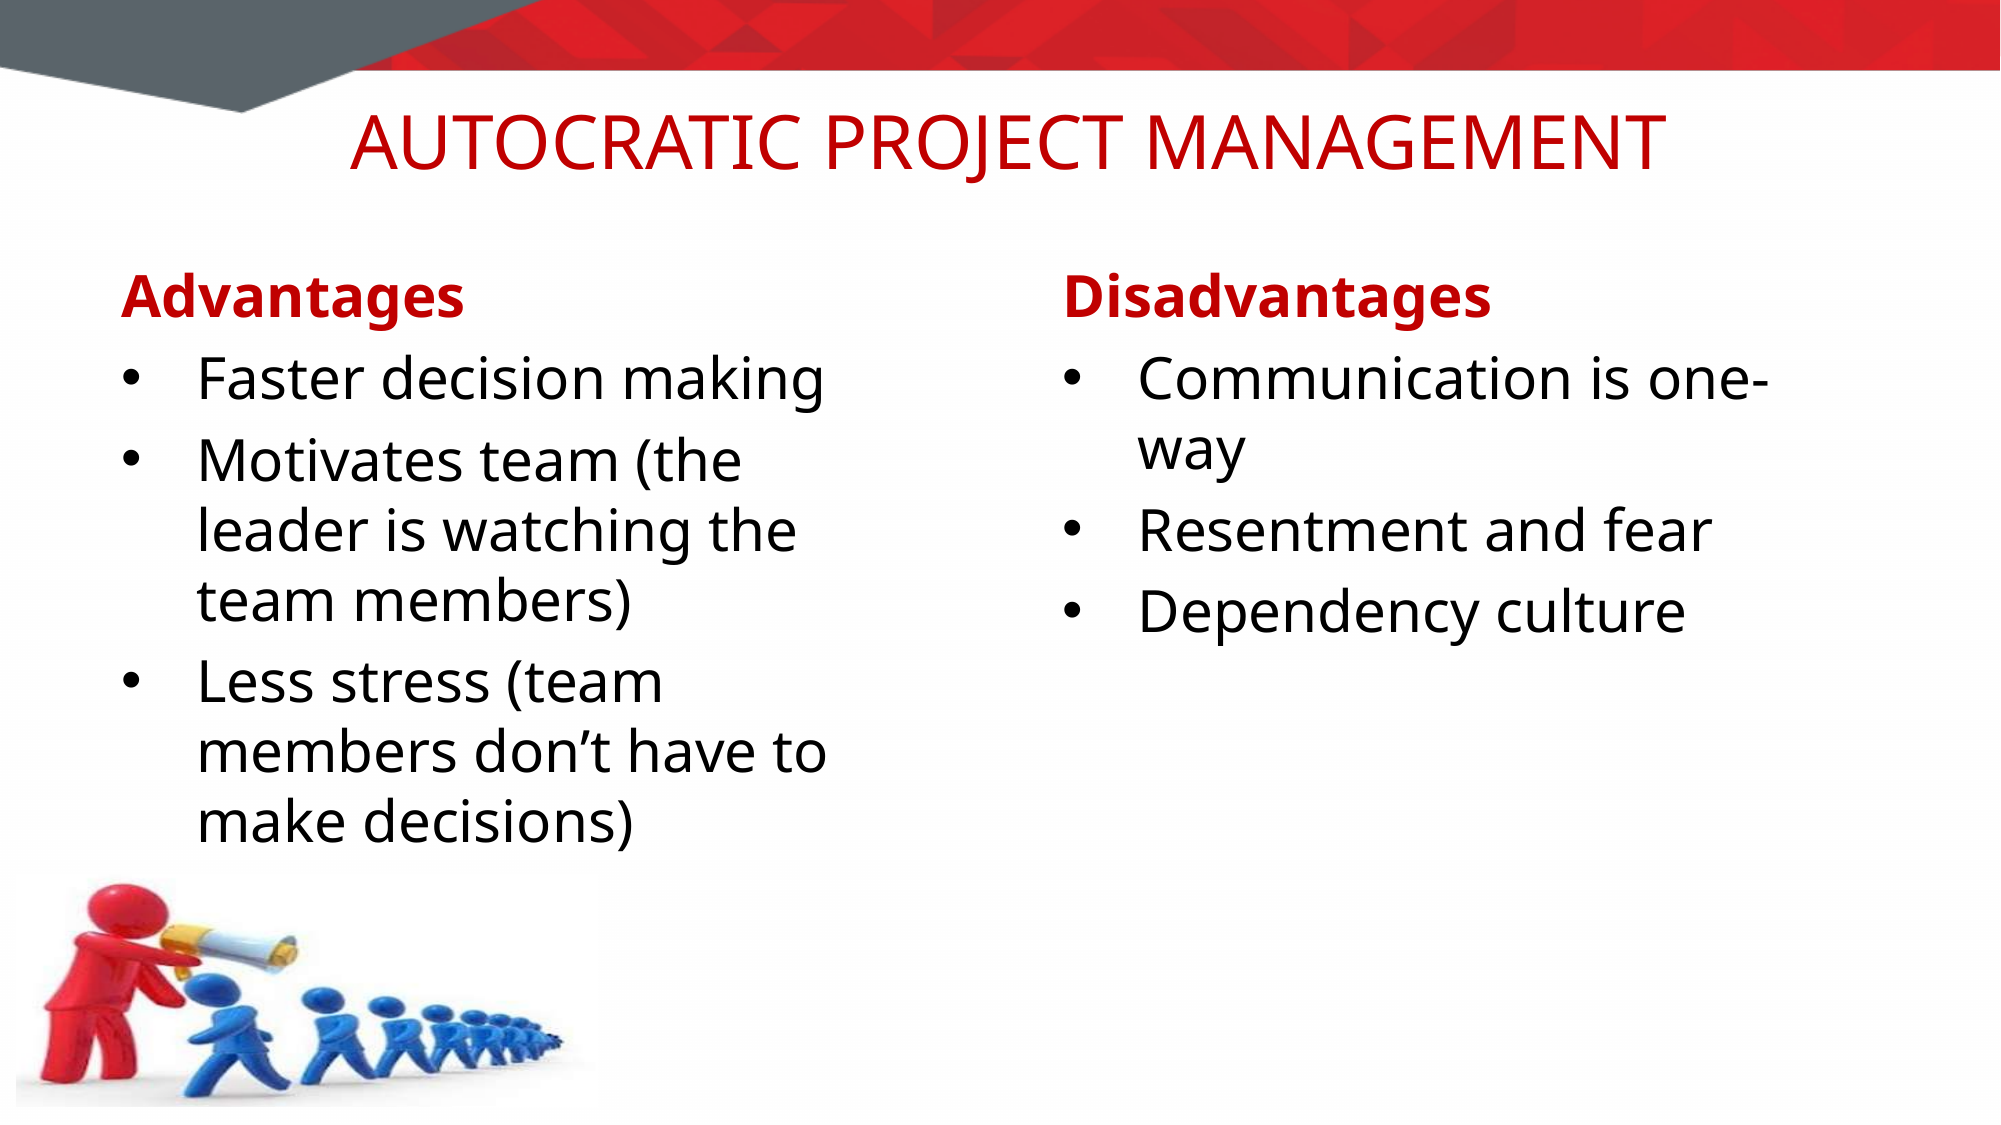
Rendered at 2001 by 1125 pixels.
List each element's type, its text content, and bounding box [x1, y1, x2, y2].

list Advantages Faster decision making Motivates team (the leader is watching the team members) Less stress (team members don’t have to make decisions) [106, 251, 898, 875]
picture [0, 0, 2001, 1125]
text_box Disadvantages Communication is one-way Resentment and fear Dependency culture [1047, 251, 1840, 875]
title Autocratic project management [350, 55, 1746, 186]
